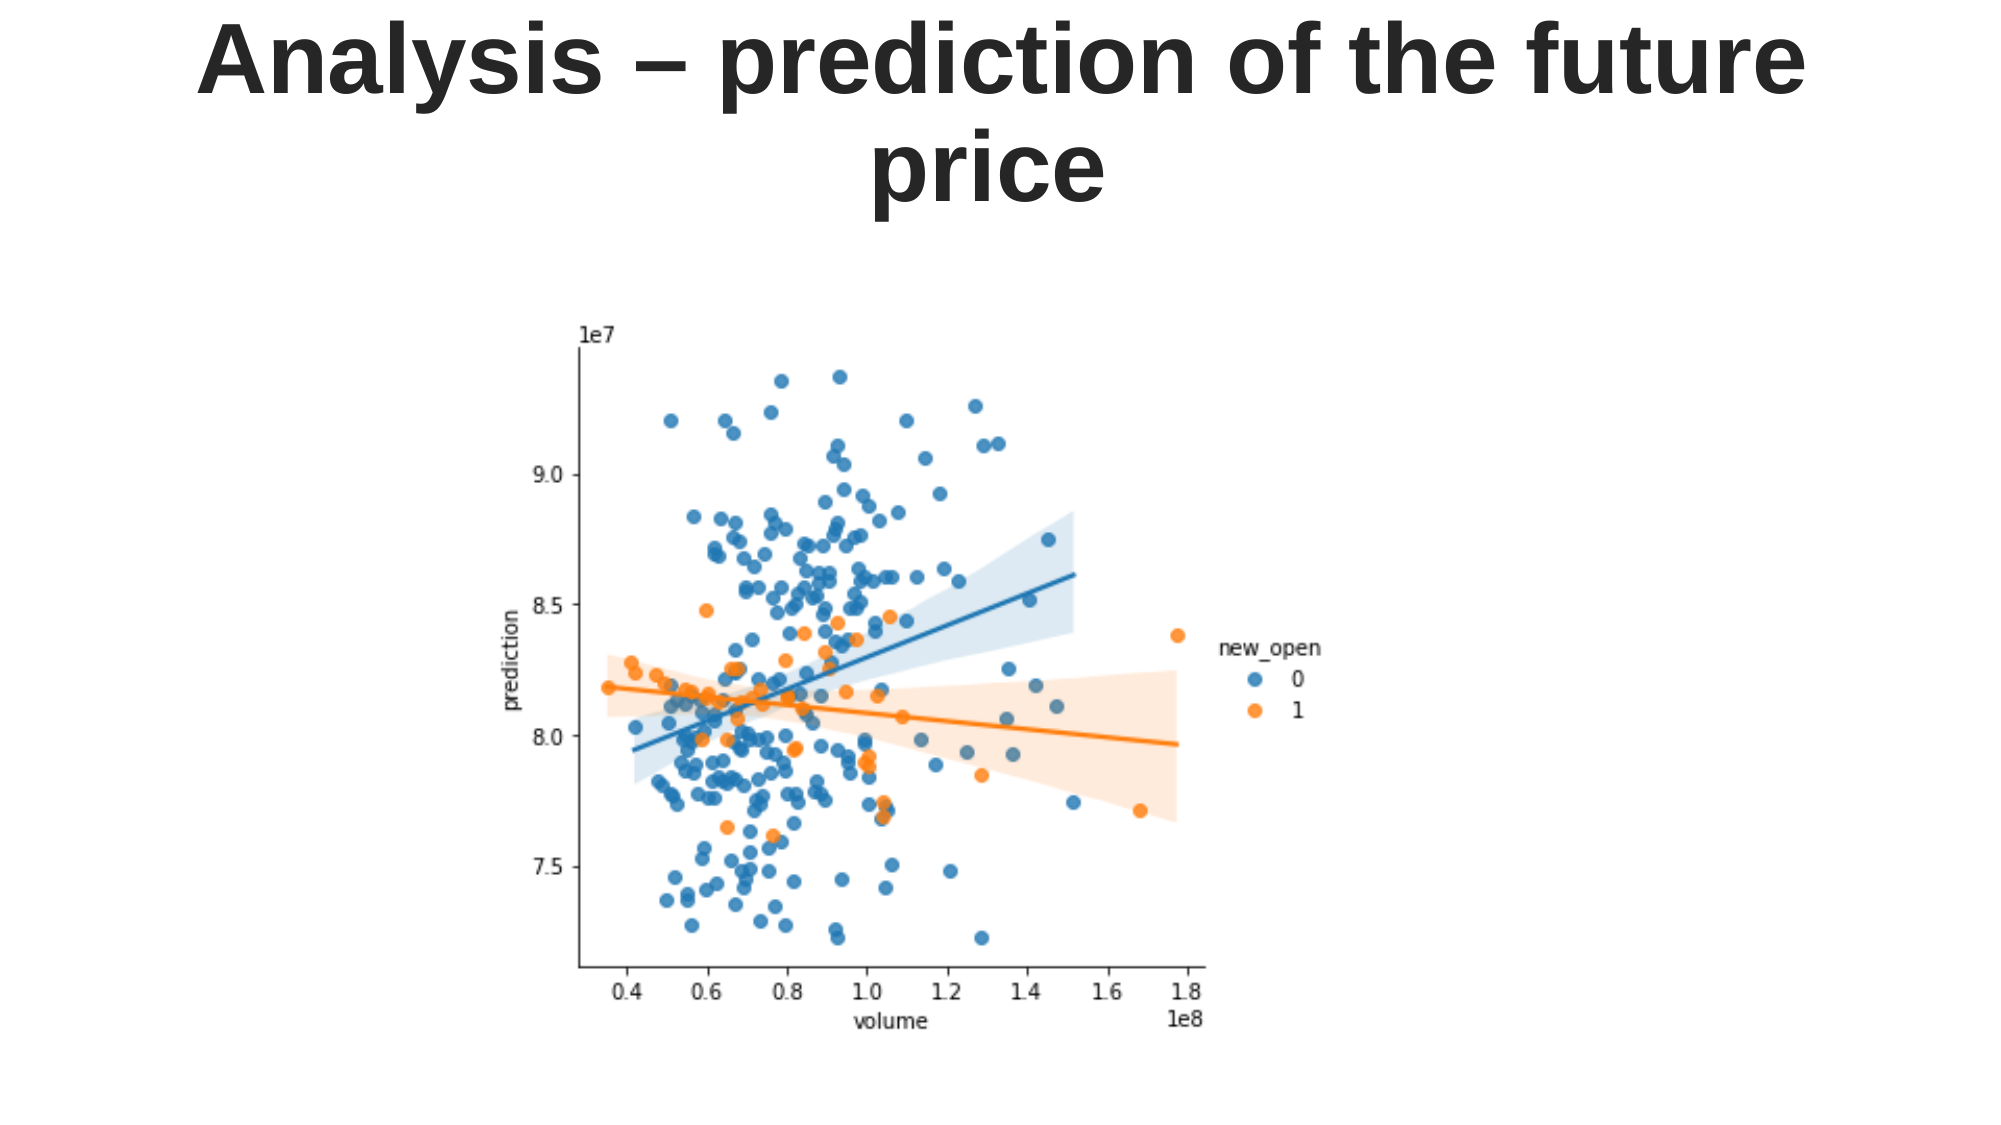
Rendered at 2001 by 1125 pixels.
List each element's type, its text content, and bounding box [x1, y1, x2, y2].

list Analysis – prediction of the future price [53, 55, 1952, 175]
picture [487, 312, 1340, 1046]
